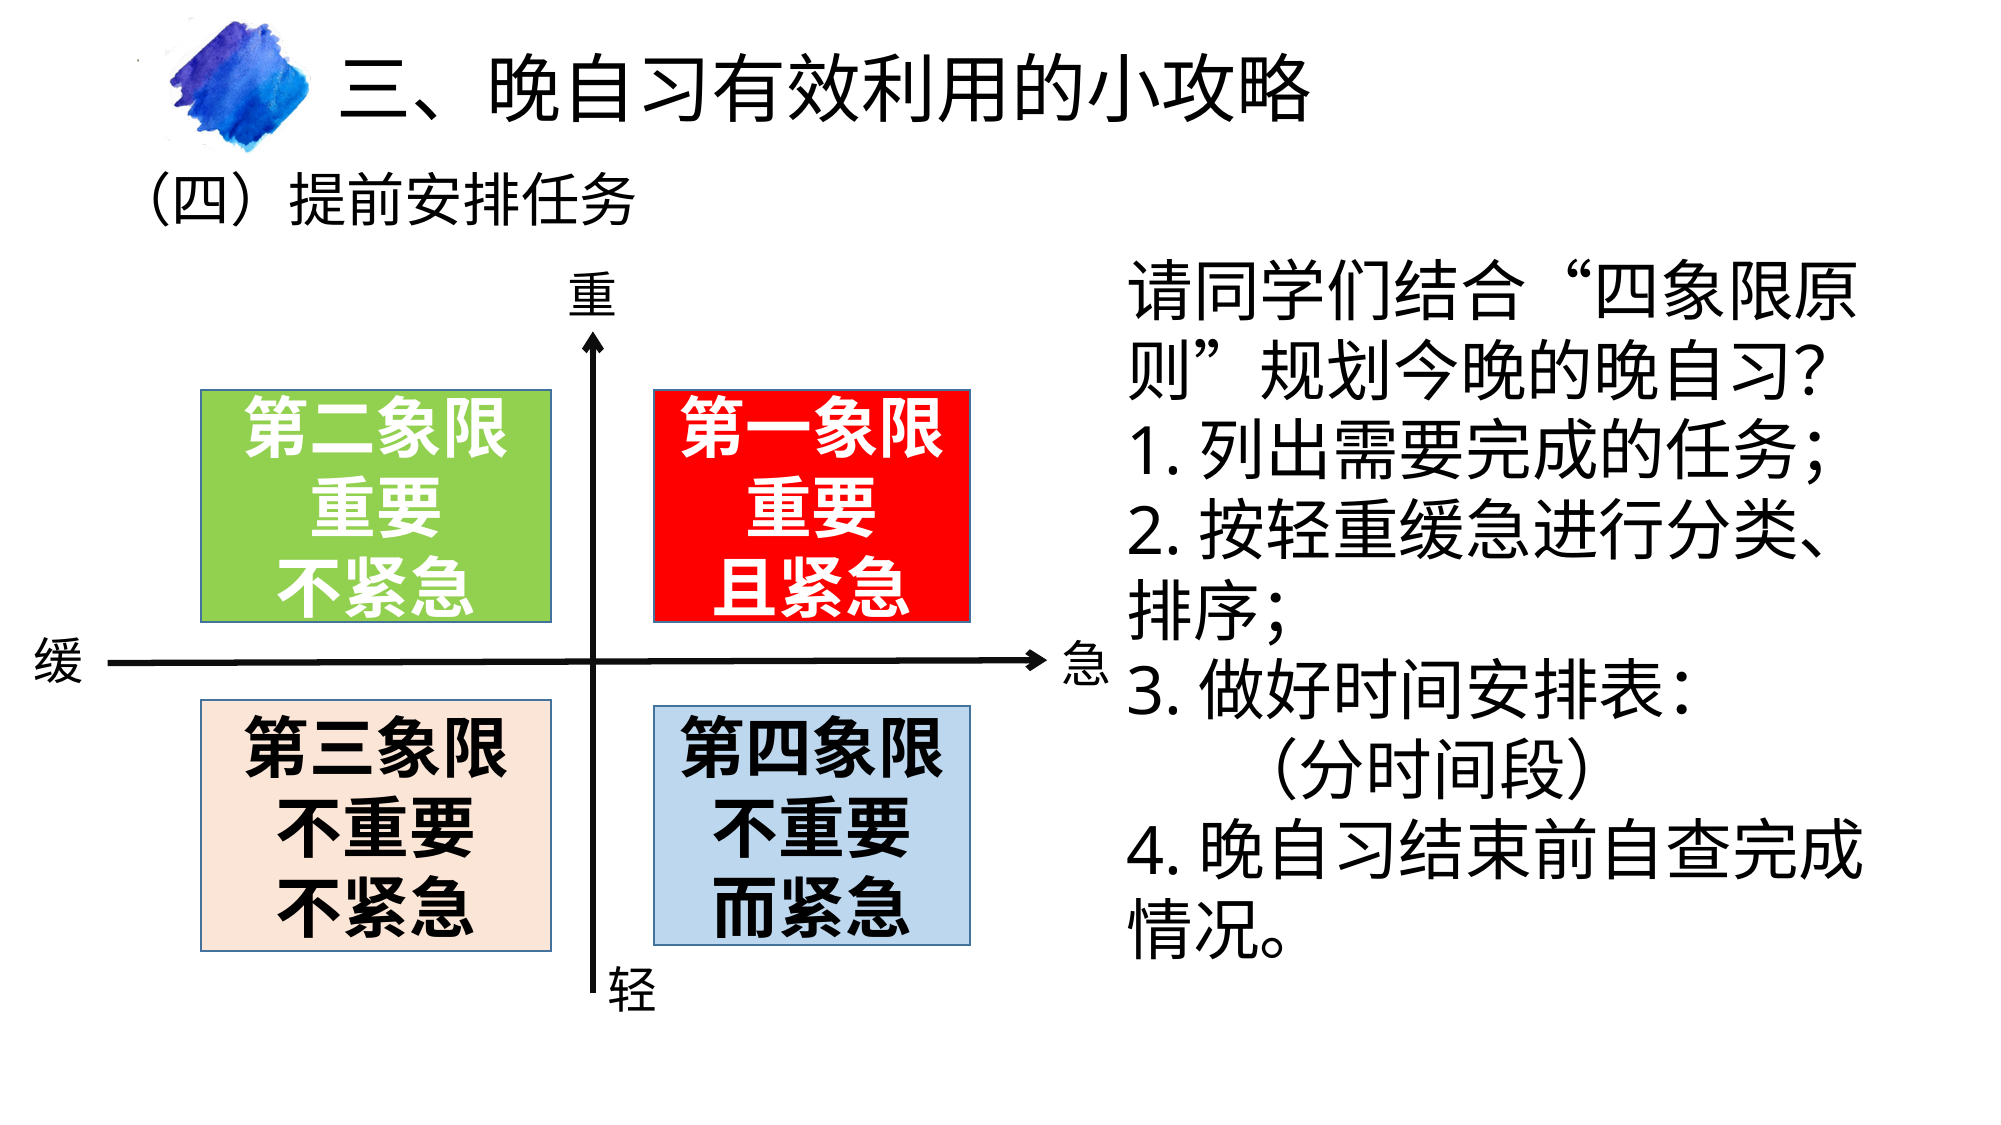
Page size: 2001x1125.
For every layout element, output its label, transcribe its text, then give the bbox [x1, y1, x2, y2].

picture [165, 17, 313, 156]
text_box 轻 [592, 950, 669, 1026]
text_box 第三象限 不重要 不紧急 [200, 699, 552, 952]
text_box 第四象限 不重要 而紧急 [653, 705, 971, 946]
text_box （四）提前安排任务 [98, 155, 680, 241]
text_box 急 [1047, 624, 1111, 700]
text_box 请同学们结合“四象限原则”规划今晚的晚自习？ 1.列出需要完成的任务； 2.按轻重缓急进行分类、排序； 3.做好时间安排表： （分时间段） 4.晚自习结束前自查完成情况。 [1111, 241, 1909, 976]
text_box 缓 [18, 621, 95, 697]
text_box 第一象限 重要 且紧急 [653, 389, 971, 623]
text_box 重 [553, 255, 633, 331]
text_box 三、晚自习有效利用的小攻略 [321, 33, 1566, 139]
text_box 第二象限 重要 不紧急 [200, 389, 552, 623]
